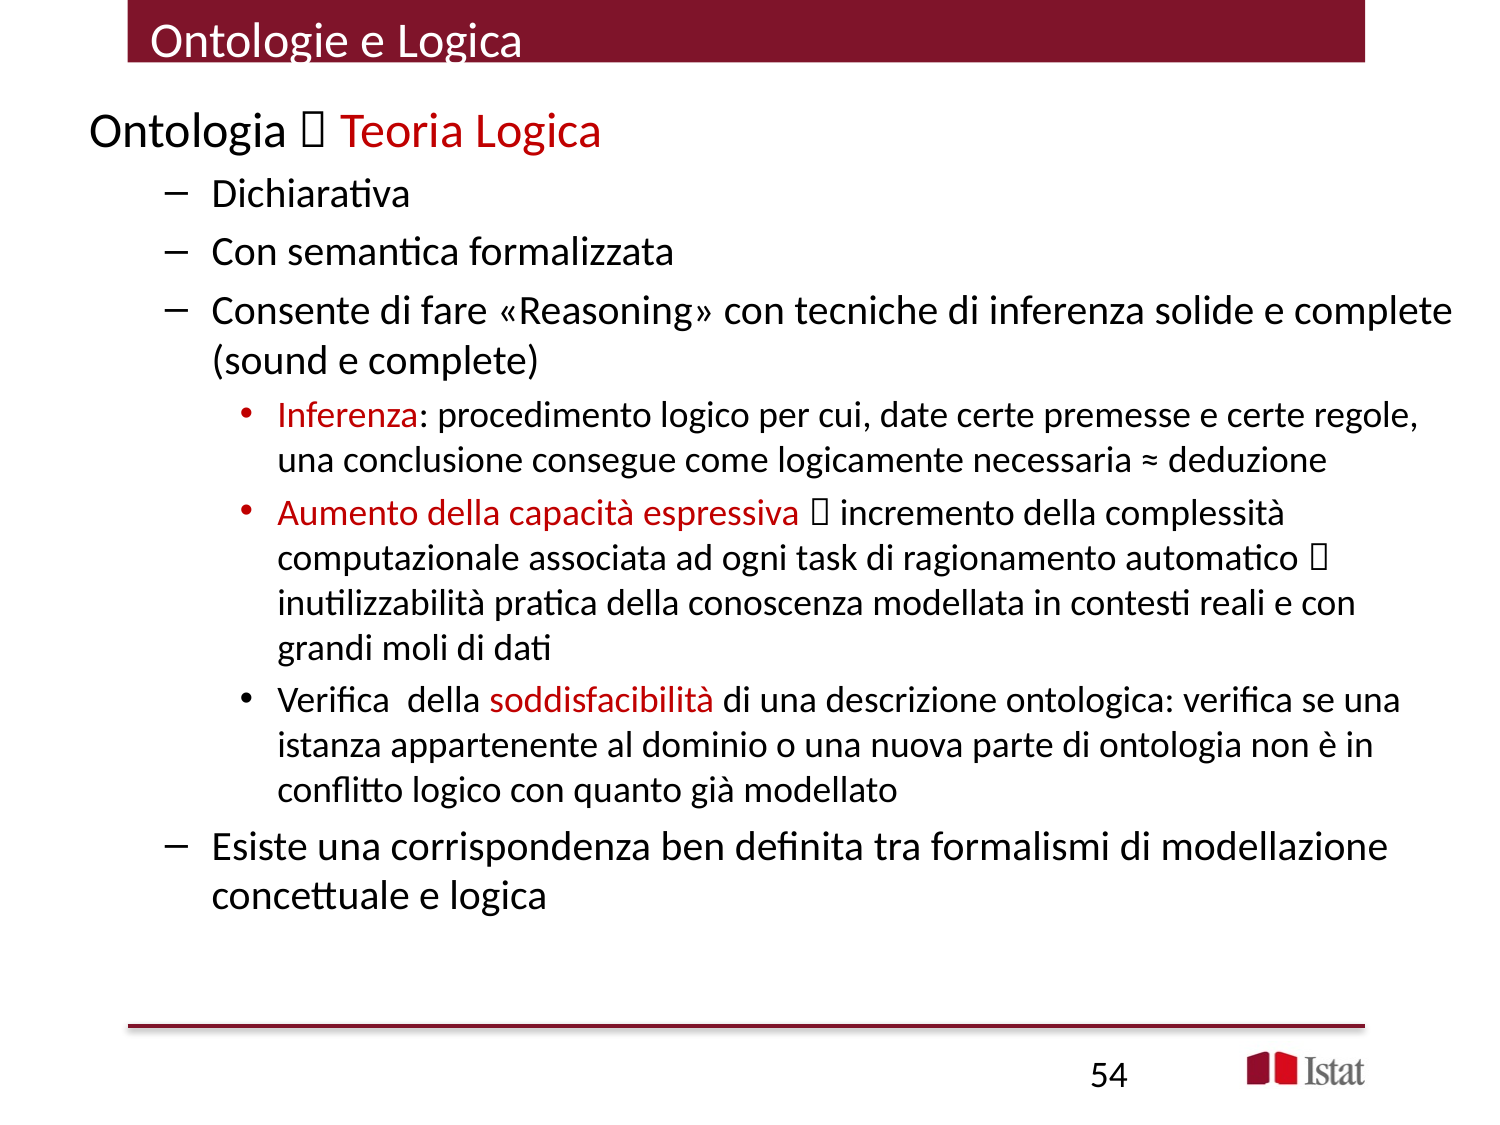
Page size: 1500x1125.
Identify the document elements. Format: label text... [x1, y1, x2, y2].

title Ontologie e Logica [135, 0, 1486, 55]
slide_number 54 [1074, 1042, 1425, 1103]
list Ontologia  Teoria Logica Dichiarativa Con semantica formalizzata Consente di fare «Reasoning» con tecniche di inferenza solide e complete (sound e complete) Inferenza: procedimento logico per cui, date certe premesse e certe regole, una conclusione consegue come logicamente necessaria ≈ deduzione Aumento della capacità espressiva  incremento della complessità computazionale associata ad ogni task di ragionamento automatico  inutilizzabilità pratica della conoscenza modellata in contesti reali e con grandi moli di dati Verifica della soddisfacibilità di una descrizione ontologica: verifica se una istanza appartenente al dominio o una nuova parte di ontologia non è in conflitto logico con quanto già modellato Esiste una corrispondenza ben definita tra formalismi di modellazione concettuale e logica [75, 90, 1471, 1005]
